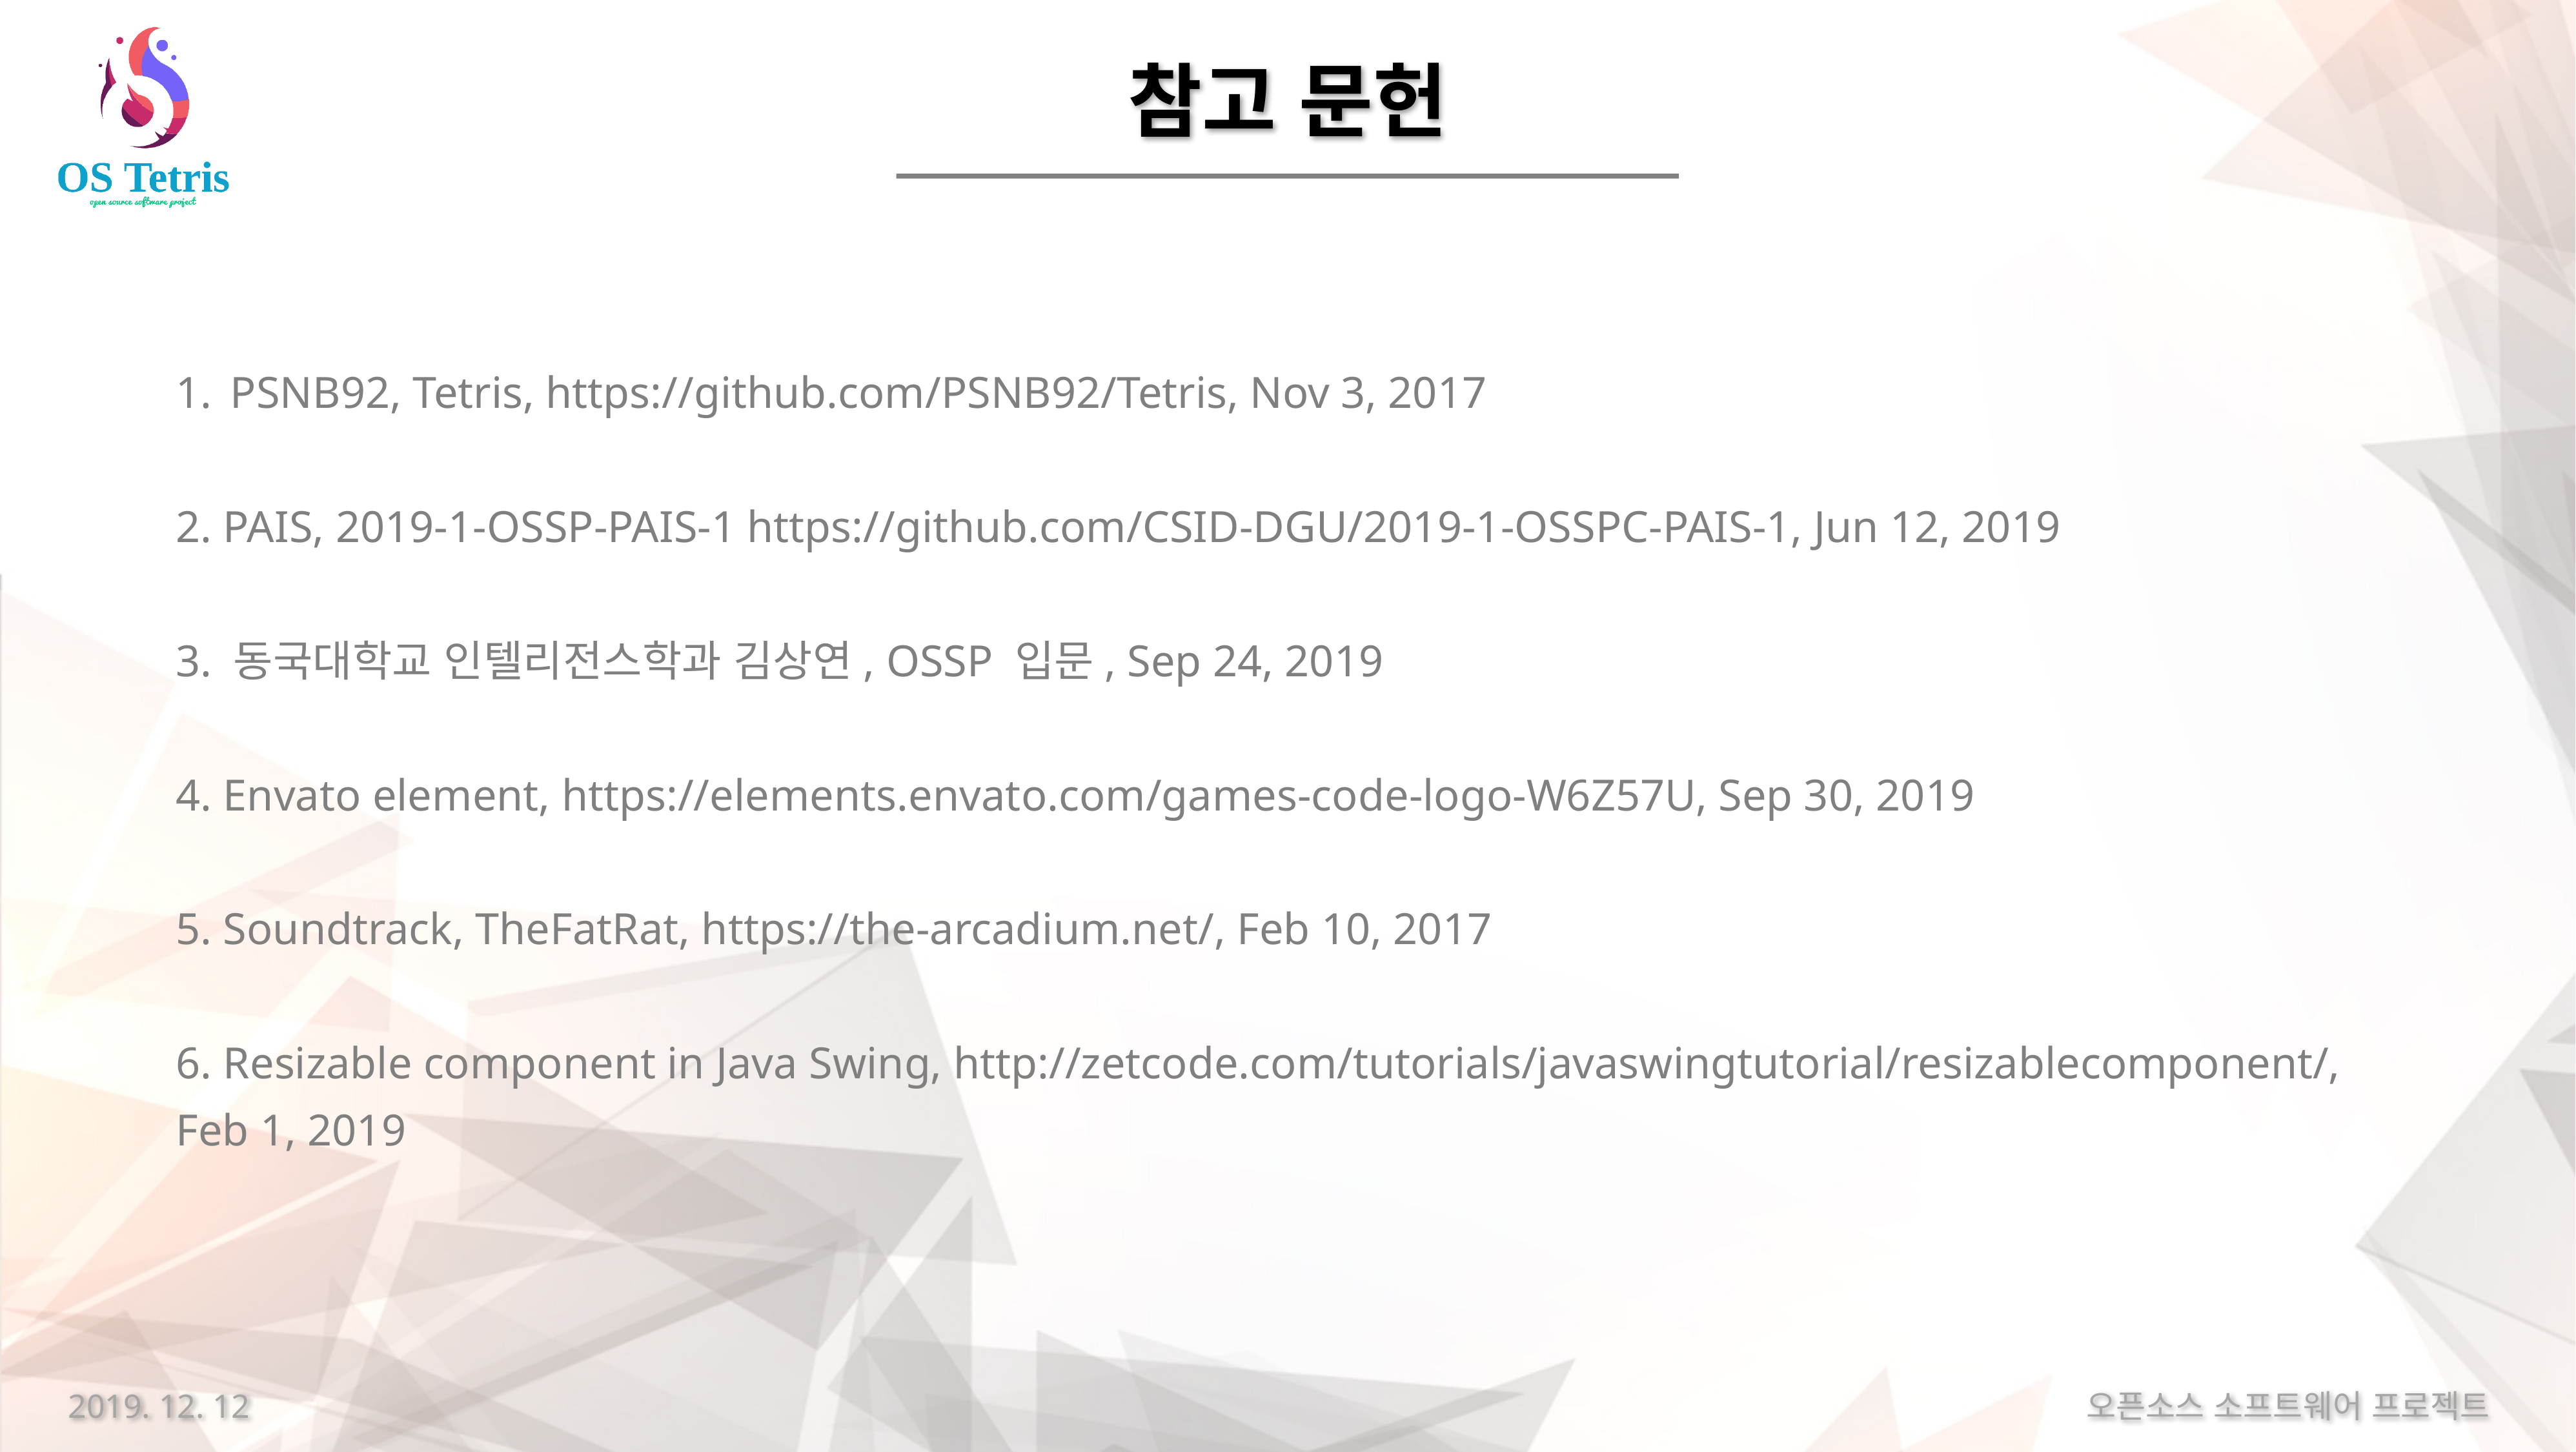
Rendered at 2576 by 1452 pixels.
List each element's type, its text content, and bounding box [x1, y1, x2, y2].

picture [0, 0, 2576, 1452]
text_box 2019. 12. 12 [58, 1381, 263, 1430]
text_box 참고 문헌 [829, 45, 1746, 152]
text_box PSNB92, Tetris, https://github.com/PSNB92/Tetris, Nov 3, 2017 2. PAIS, 2019-1-OSSP-PAIS-1 https://github.com/CSID-DGU/2019-1-OSSPC-PAIS-1, Jun 12, 2019 3. 동국대학교 인텔리전스학과 김상연, OSSP 입문, Sep 24, 2019 4. Envato element, https://elements.envato.com/games-code-logo-W6Z57U, Sep 30, 2019 5. Soundtrack, TheFatRat, https://the-arcadium.net/, Feb 10, 2017 6. Resizable component in Java Swing, http://zetcode.com/tutorials/javaswingtutorial/resizablecomponent/, Feb 1, 2019 [150, 336, 2426, 1167]
text_box 오픈소스 소프트웨어 프로젝트 [2046, 1381, 2530, 1430]
text_box [896, 174, 1679, 179]
